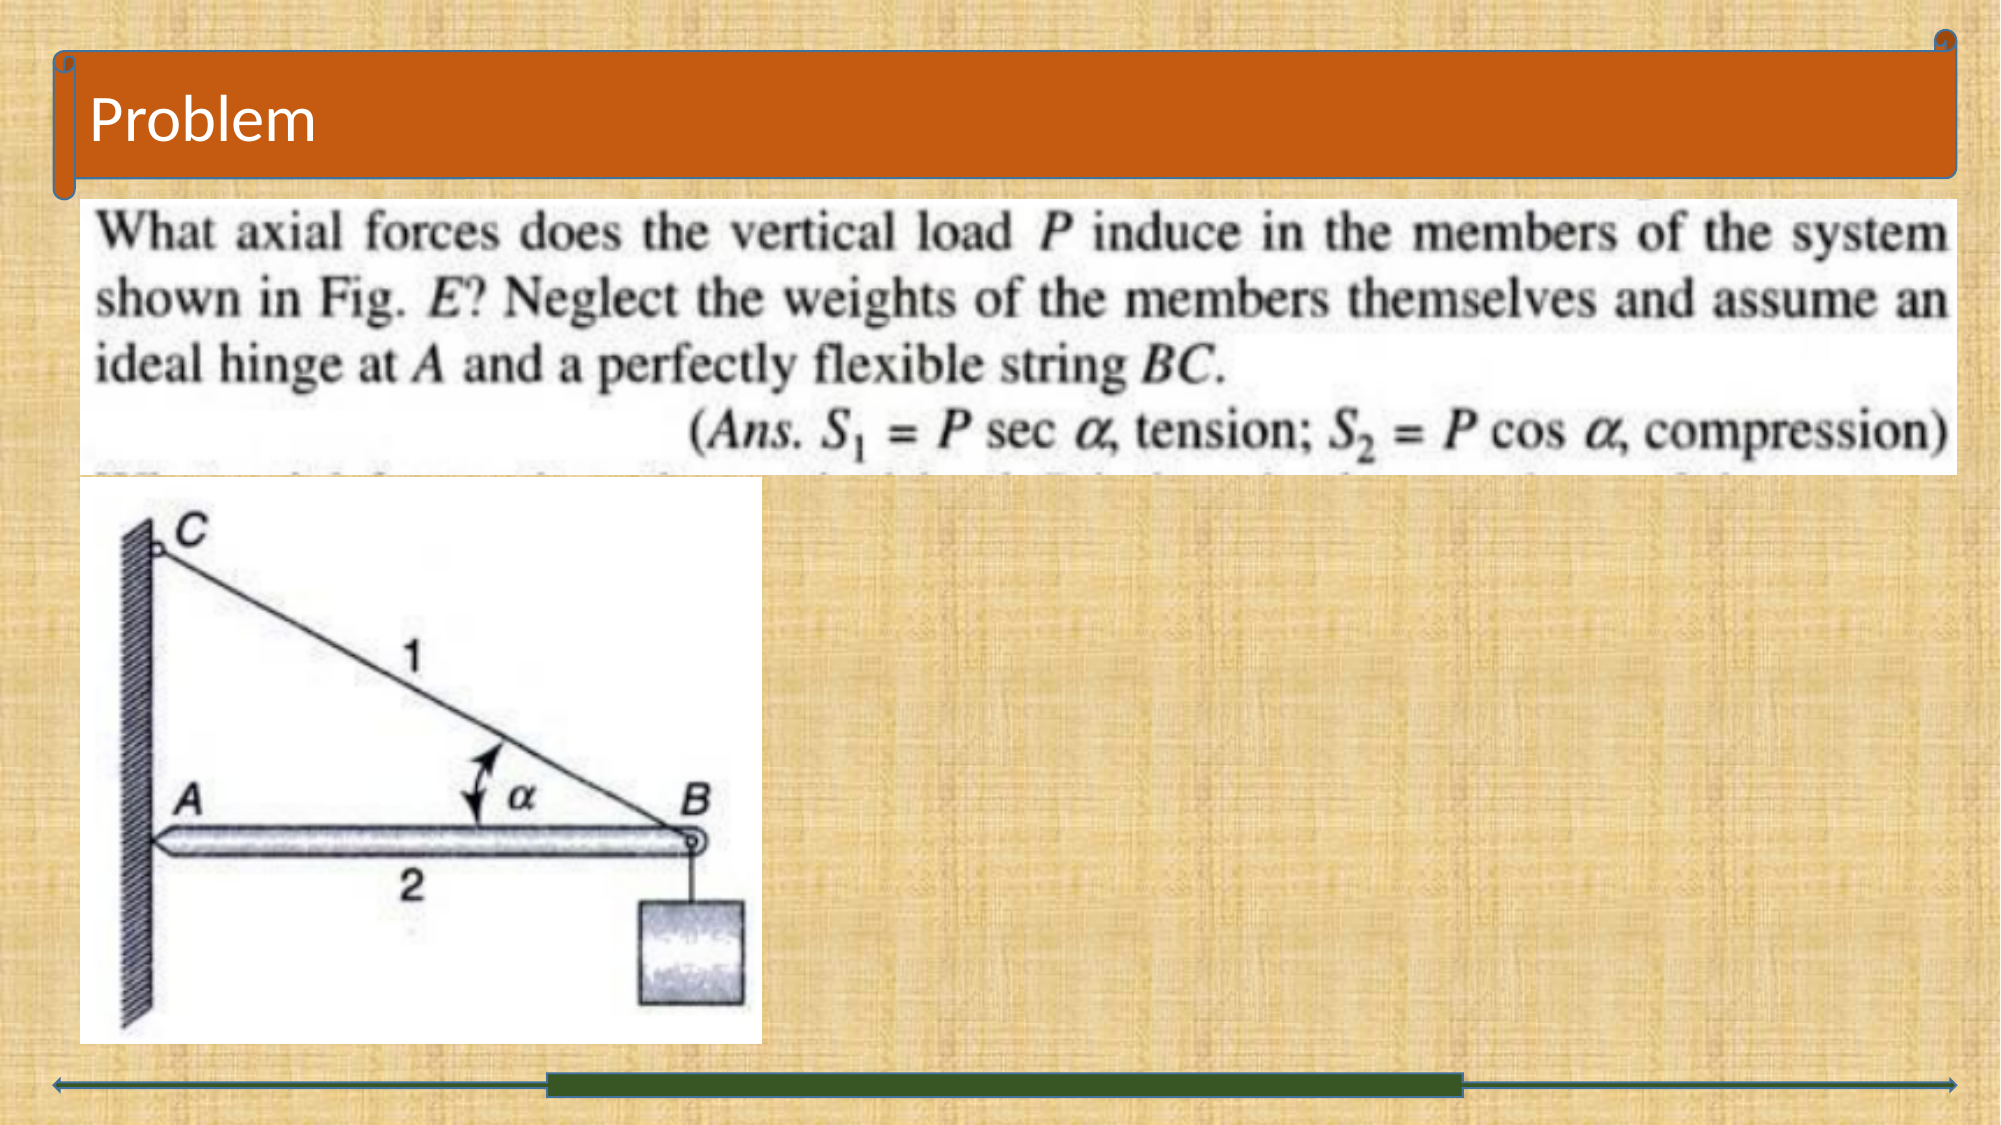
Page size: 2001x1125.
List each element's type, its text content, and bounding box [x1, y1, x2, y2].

text_box [52, 1072, 1958, 1099]
picture [0, 0, 2001, 1125]
text_box Problem [52, 28, 1958, 201]
